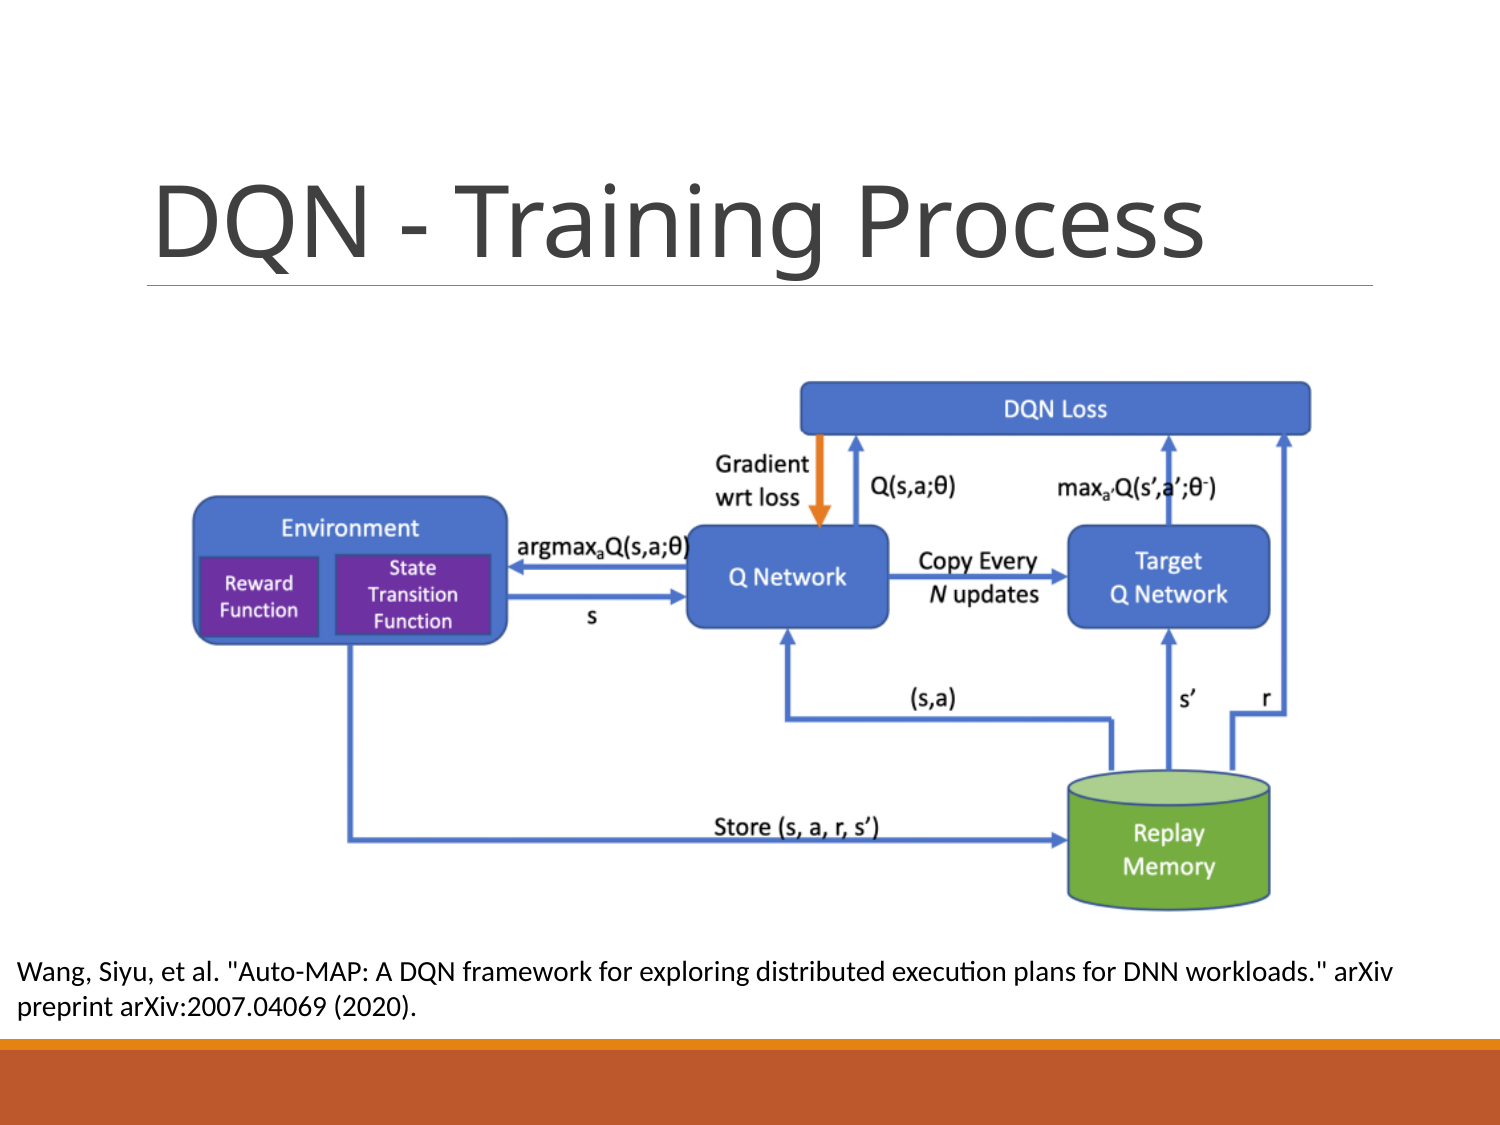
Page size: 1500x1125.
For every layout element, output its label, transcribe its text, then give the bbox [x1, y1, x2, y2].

title DQN - Training Process [135, 47, 1373, 285]
picture [176, 344, 1373, 929]
text_box Wang, Siyu, et al. "Auto-MAP: A DQN framework for exploring distributed execution plans for DNN workloads." arXiv preprint arXiv:2007.04069 (2020). [2, 945, 1498, 1030]
